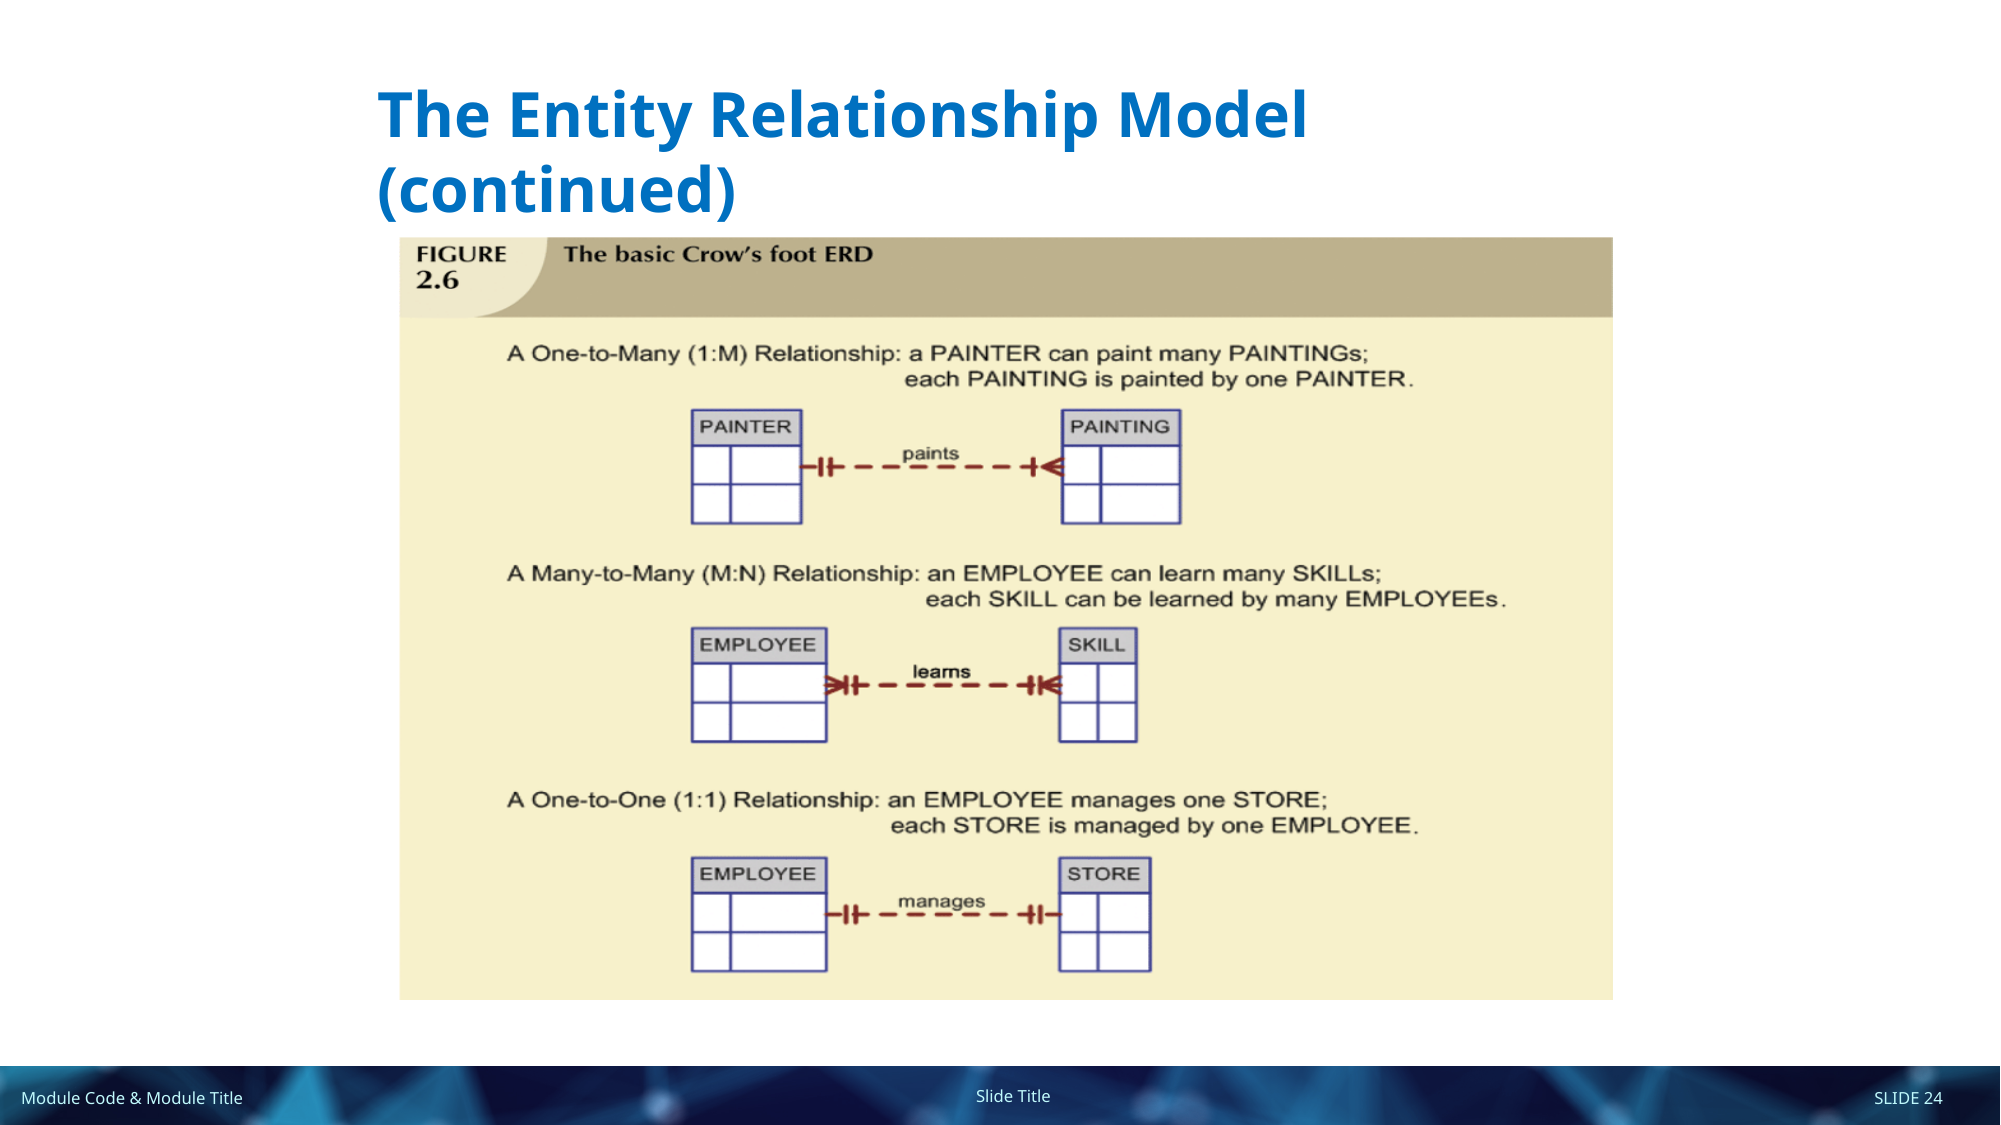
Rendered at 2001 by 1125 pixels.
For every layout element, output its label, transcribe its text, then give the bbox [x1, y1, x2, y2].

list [399, 237, 1613, 1001]
title The Entity Relationship Model (continued) [362, 50, 1638, 250]
picture [0, 1066, 2000, 1125]
